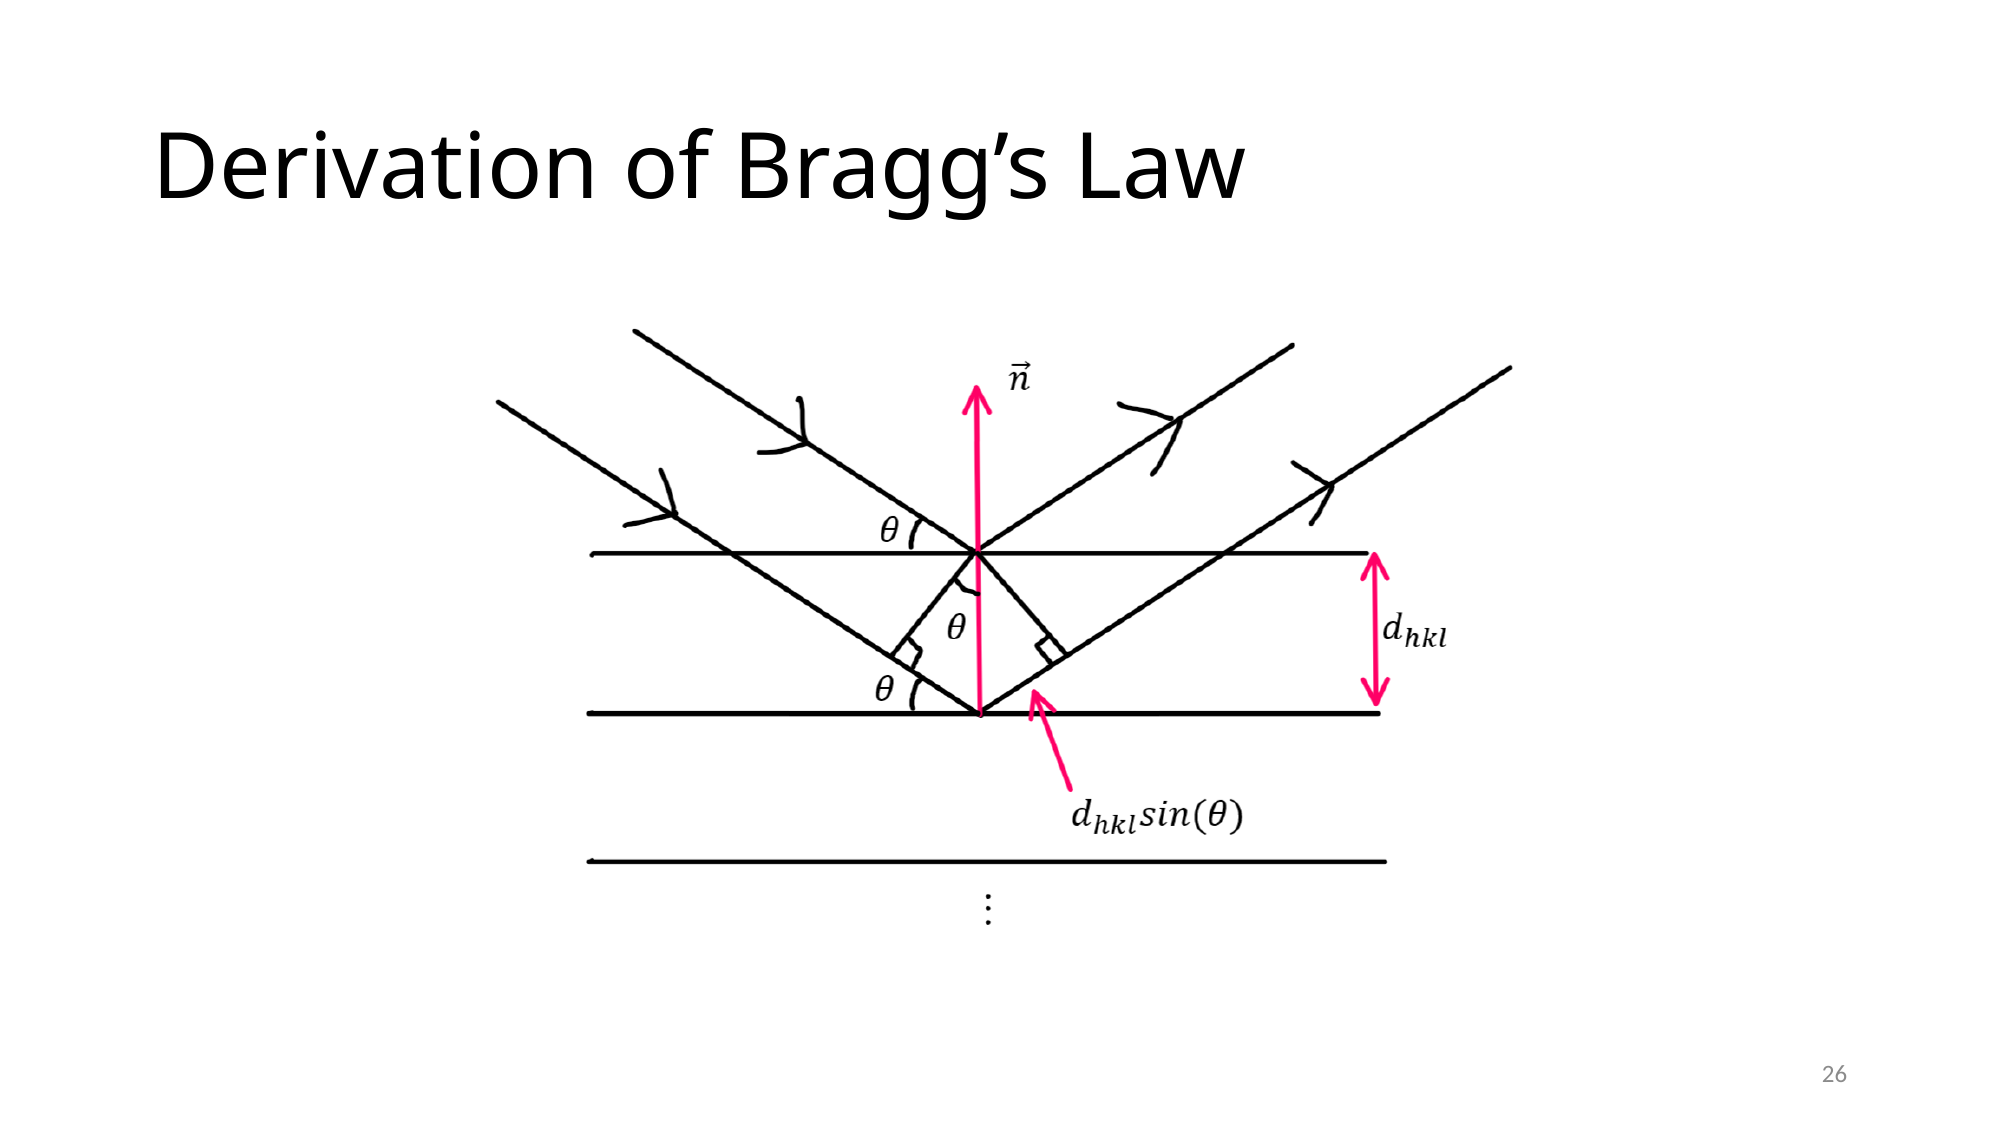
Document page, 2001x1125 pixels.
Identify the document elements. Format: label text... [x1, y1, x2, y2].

title Derivation of Bragg’s Law [137, 59, 1863, 278]
slide_number 26 [1412, 1042, 1863, 1103]
picture [469, 277, 1531, 941]
